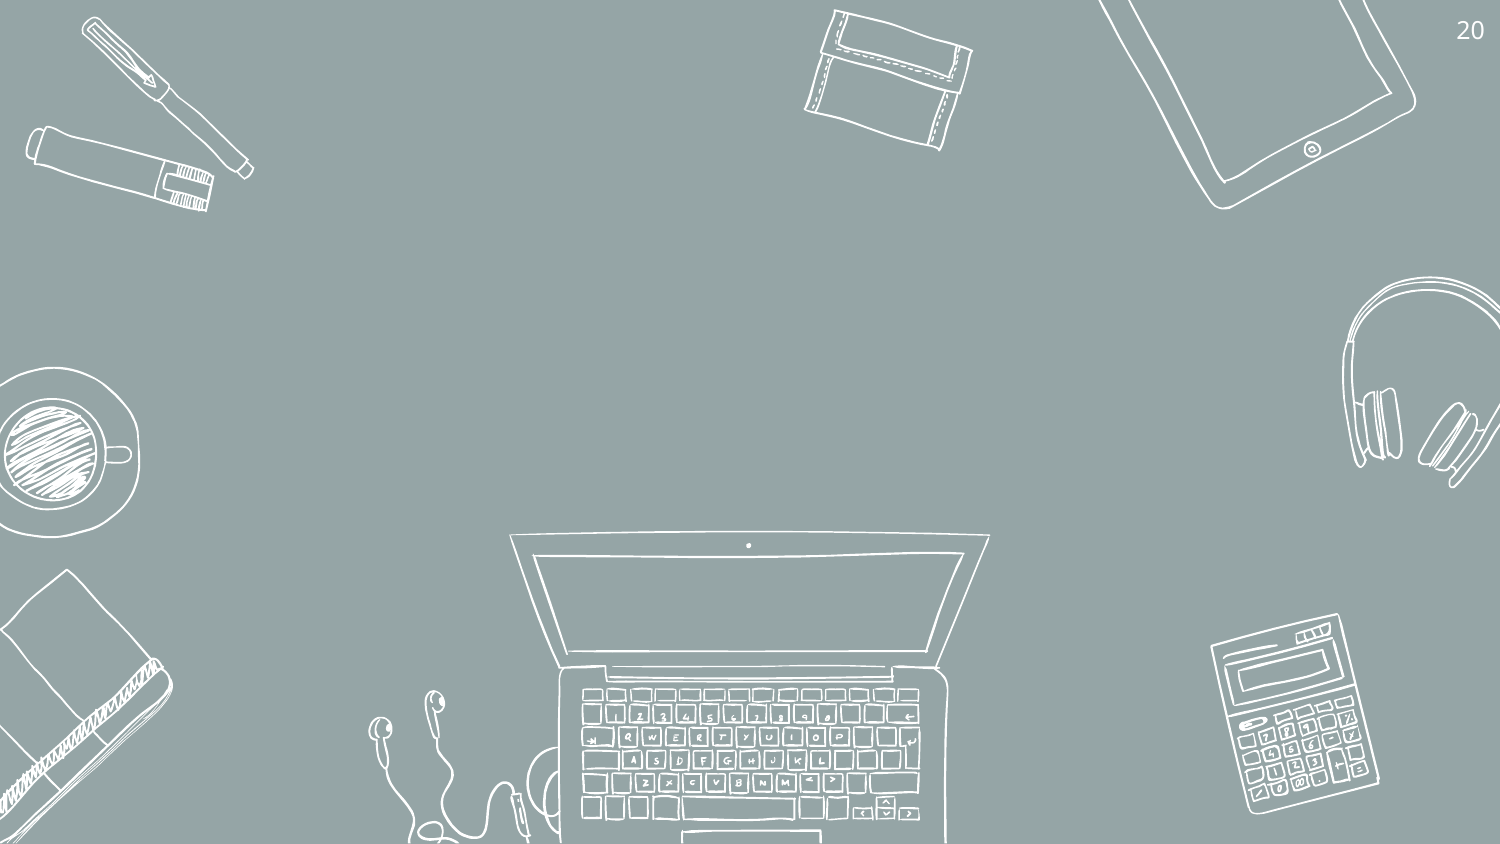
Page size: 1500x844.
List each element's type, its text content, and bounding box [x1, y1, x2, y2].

slide_number 20 [1435, 0, 1500, 53]
